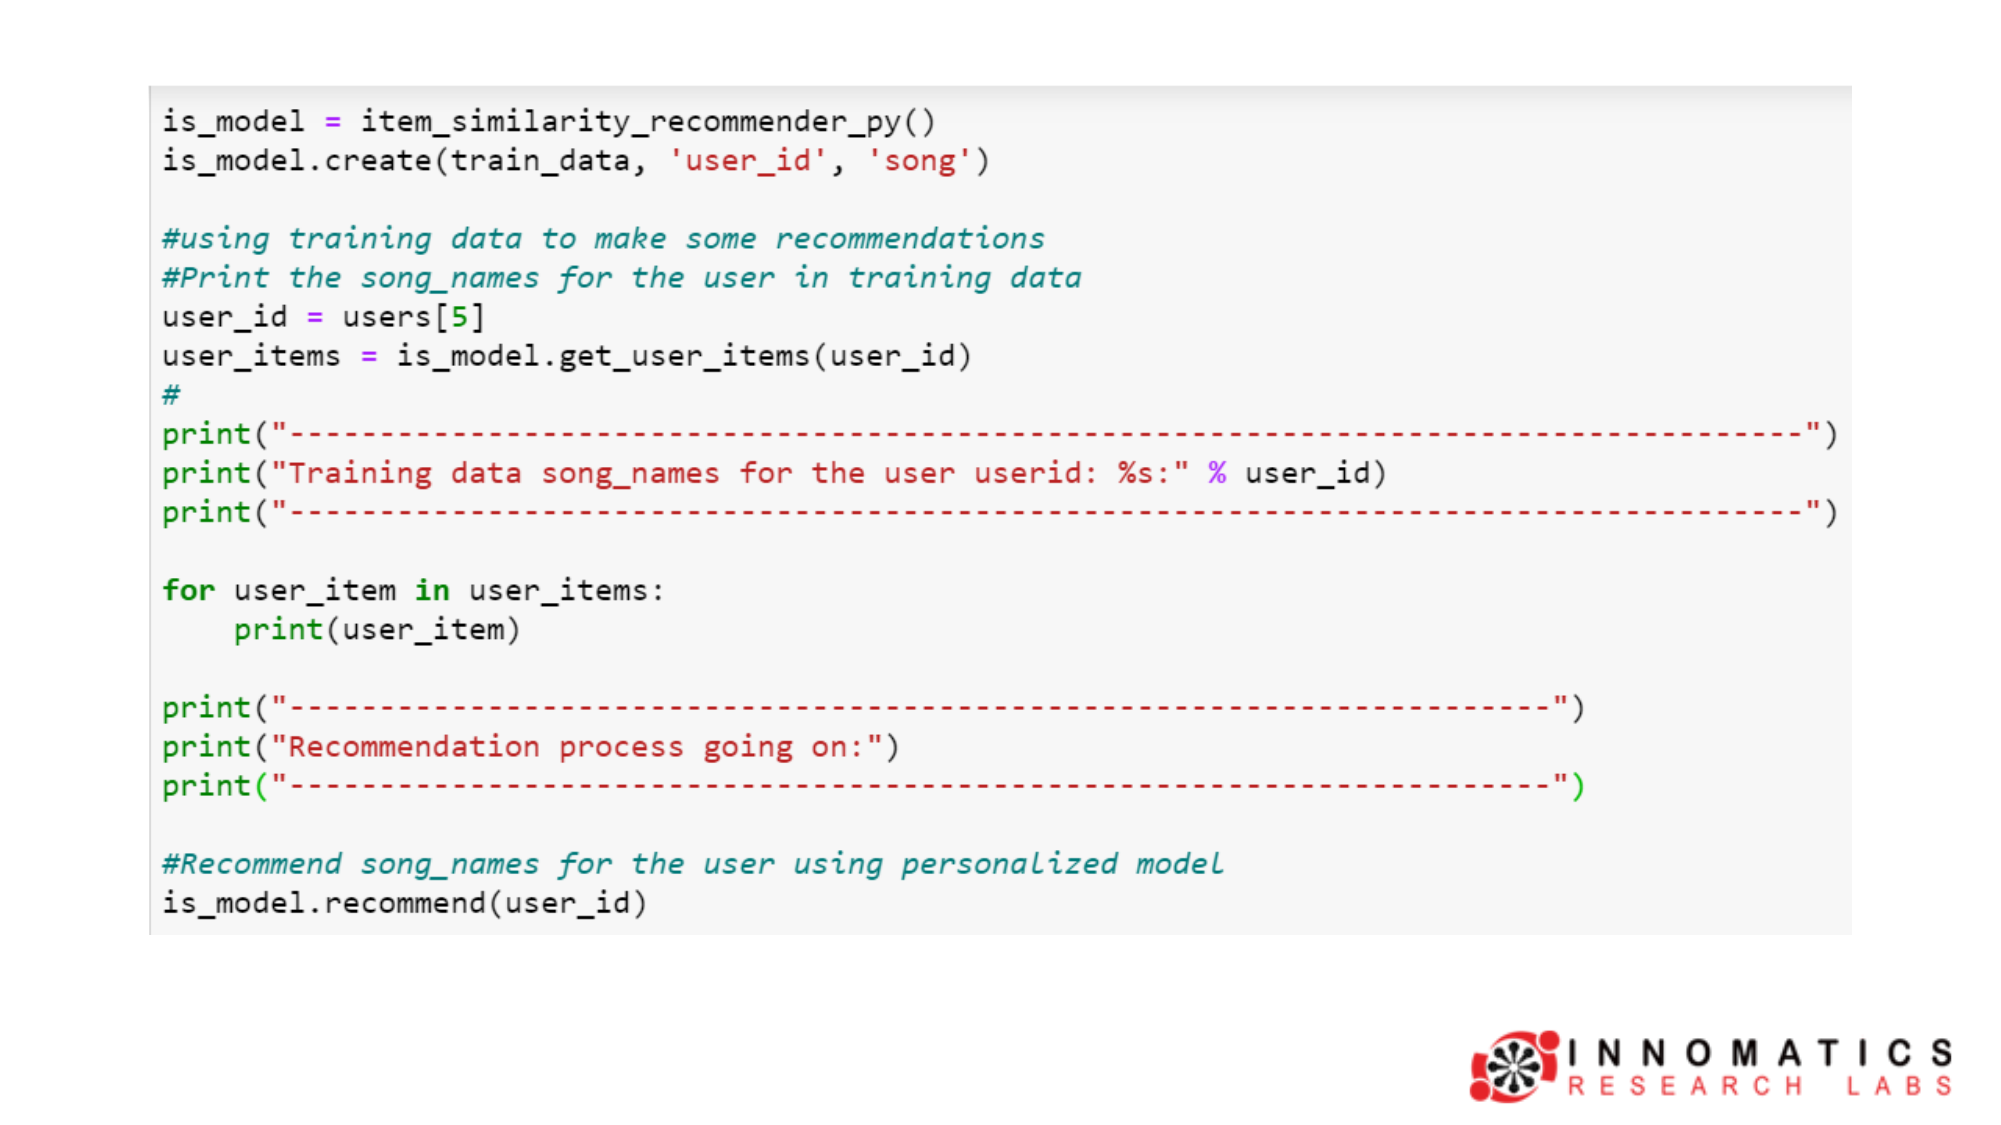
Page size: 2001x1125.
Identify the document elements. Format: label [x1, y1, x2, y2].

picture [1445, 1014, 1975, 1125]
picture [148, 83, 1852, 936]
